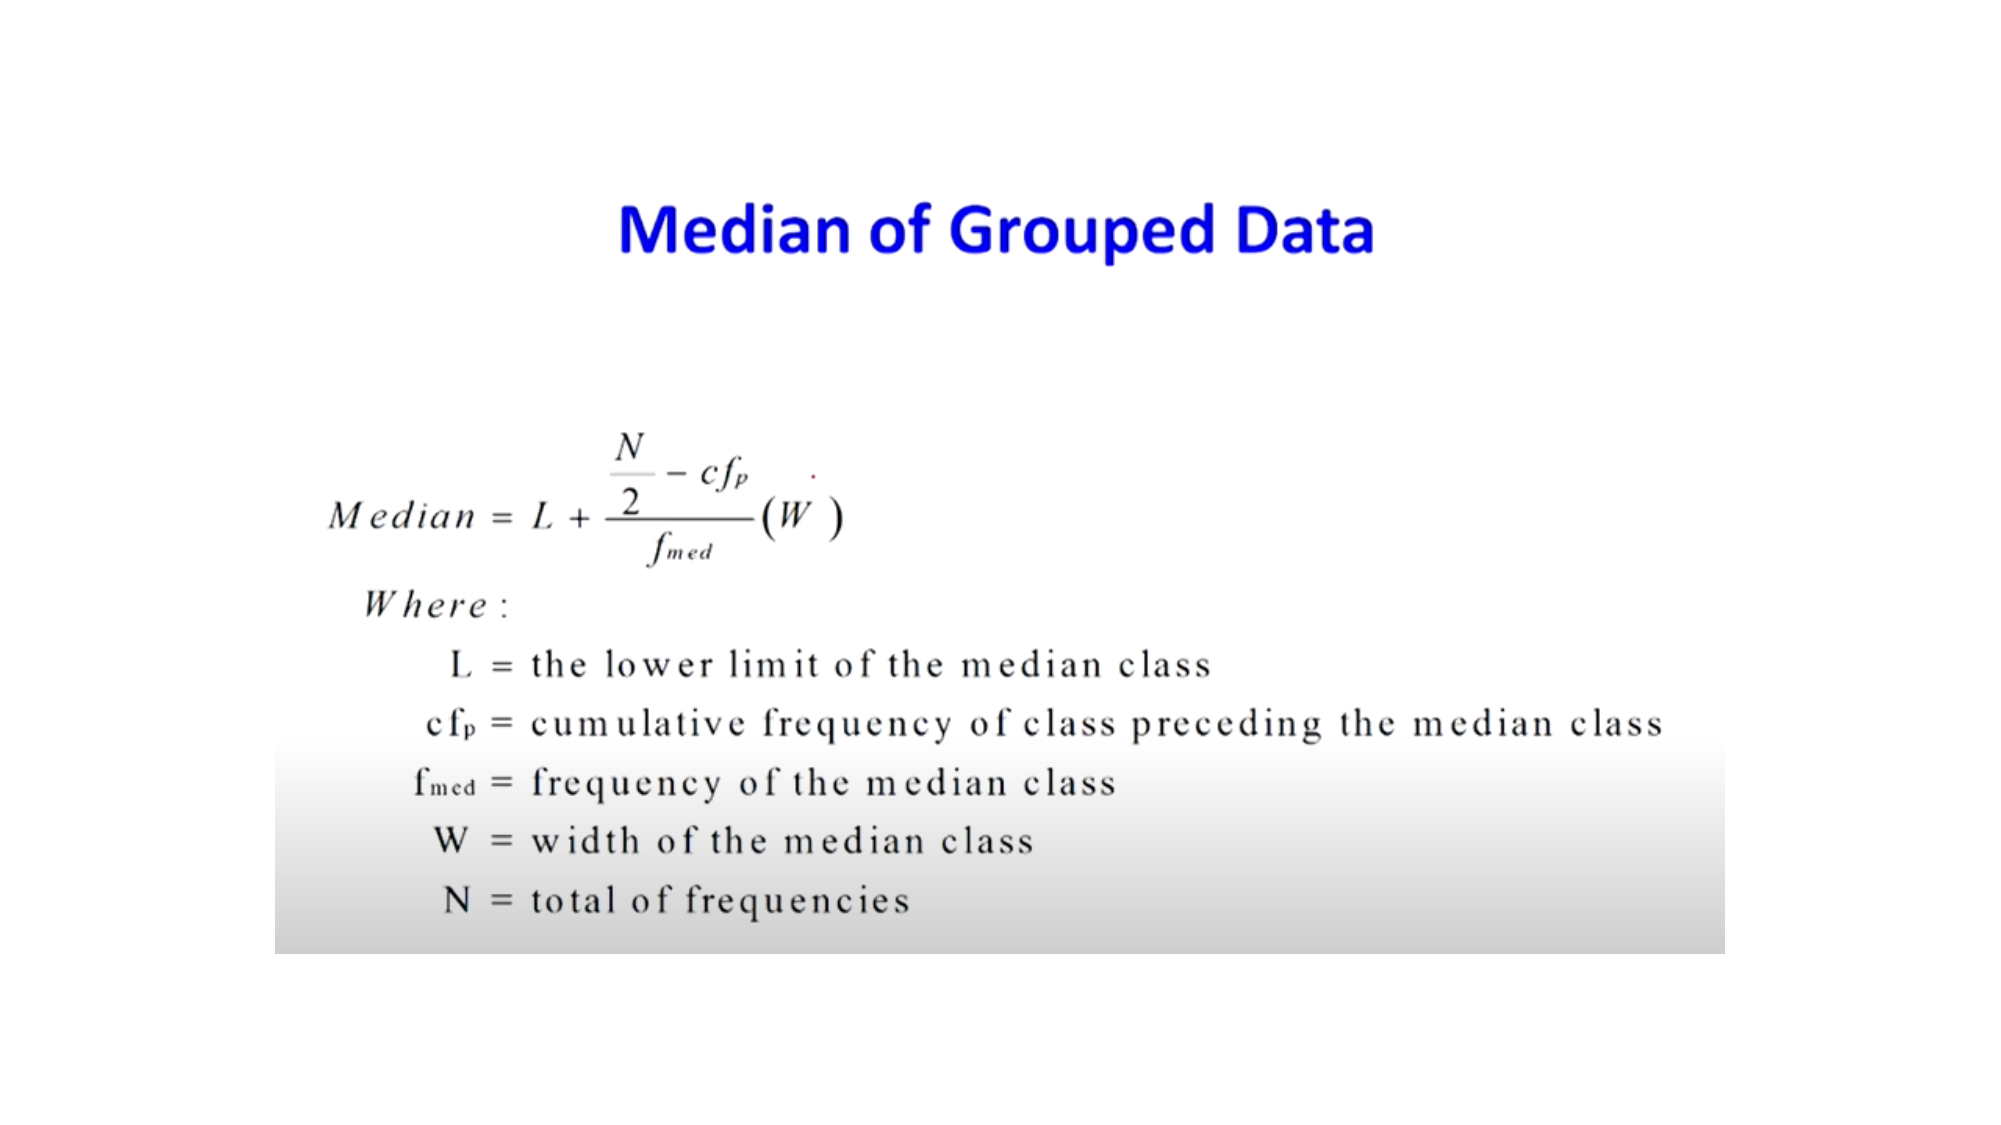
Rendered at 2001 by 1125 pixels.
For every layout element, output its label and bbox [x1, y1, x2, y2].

picture [275, 170, 1725, 954]
